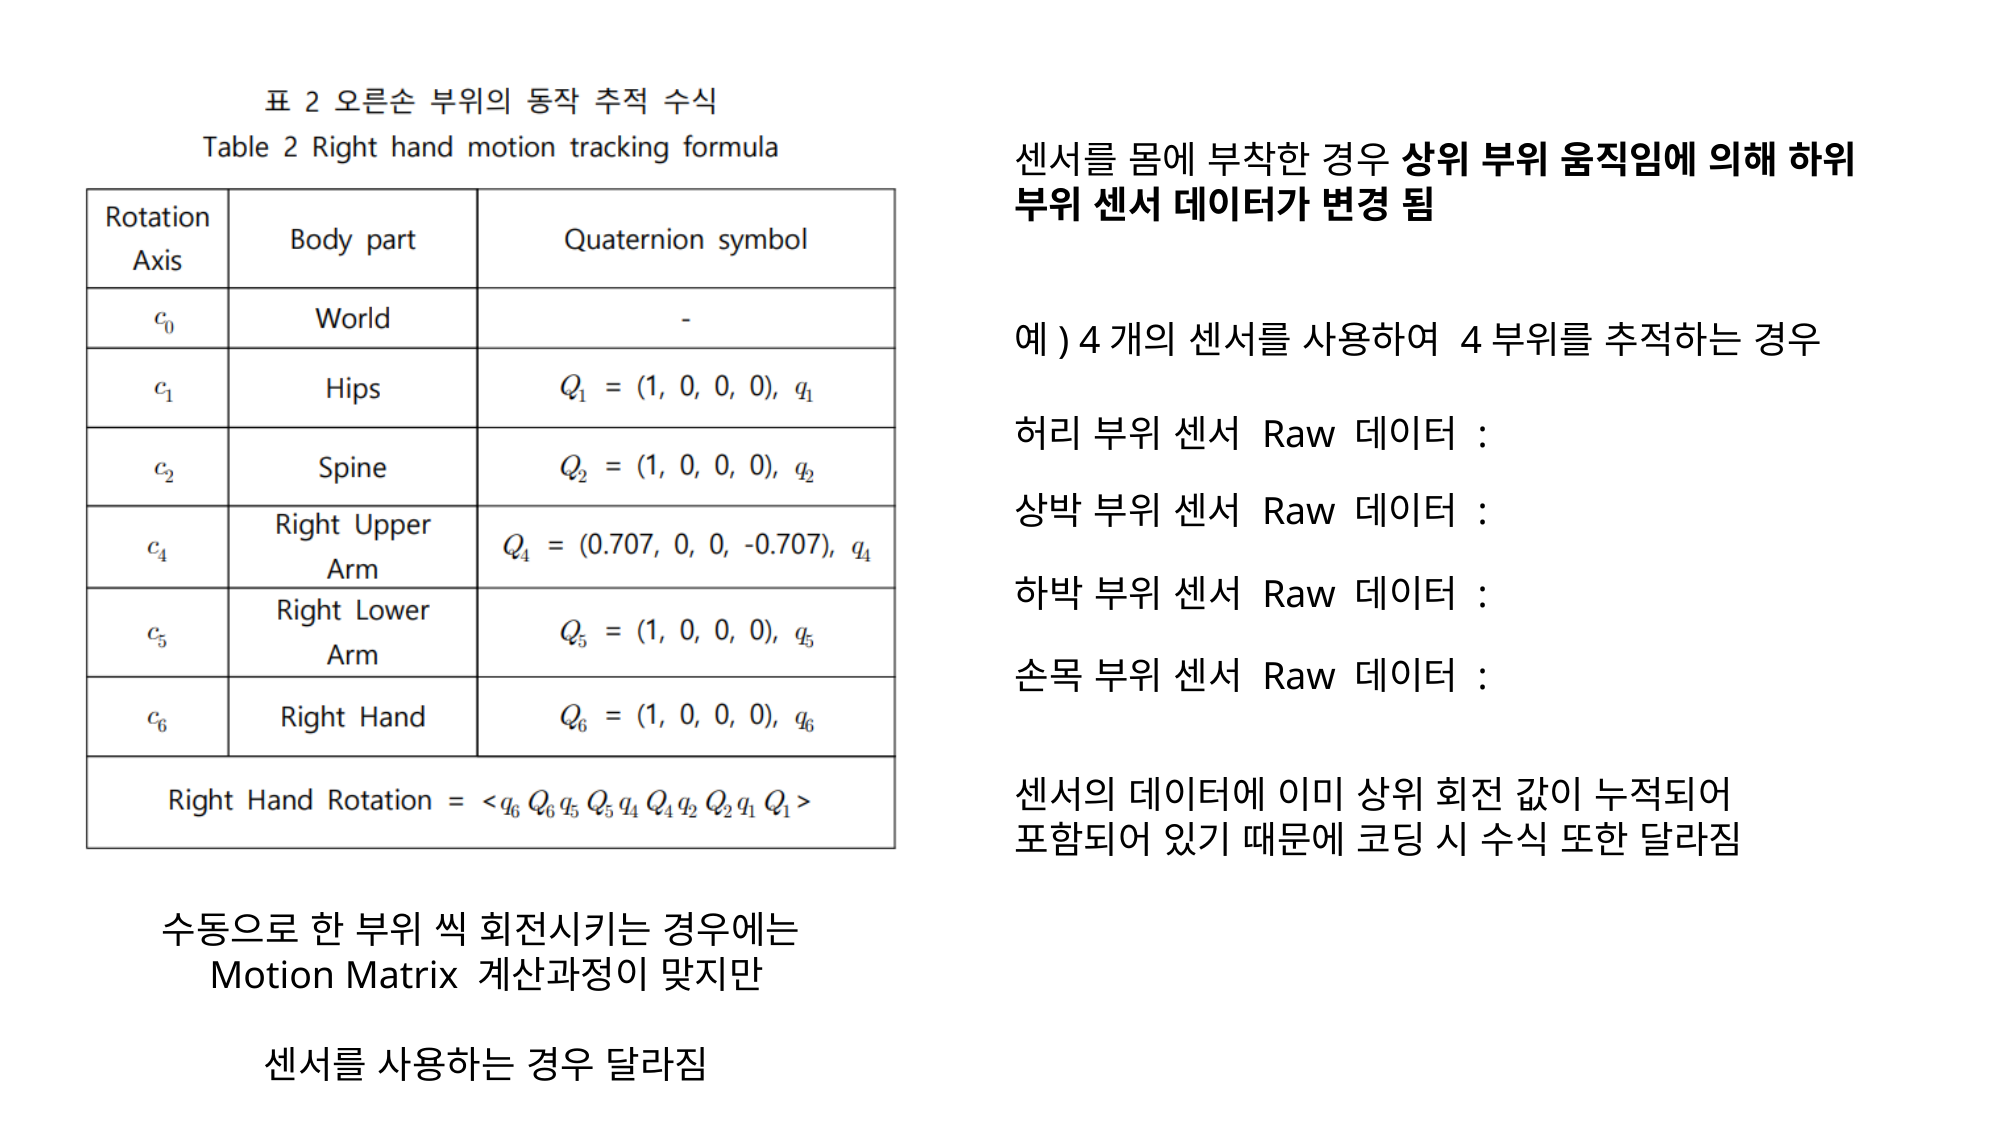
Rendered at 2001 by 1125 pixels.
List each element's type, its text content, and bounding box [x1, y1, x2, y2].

text_box 수동으로 한 부위 씩 회전시키는 경우에는 Motion Matrix 계산과정이 맞지만 센서를 사용하는 경우 달라짐 [73, 898, 900, 1094]
picture [73, 59, 920, 873]
text_box 예) 4개의 센서를 사용하여 4부위를 추적하는 경우 [999, 308, 1910, 368]
text_box 센서의 데이터에 이미 상위 회전 값이 누적되어 포함되어 있기 때문에 코딩 시 수식 또한 달라짐 [999, 763, 1937, 869]
text_box 센서를 몸에 부착한 경우 상위 부위 움직임에 의해 하위 부위 센서 데이터가 변경 됨 [999, 128, 1877, 234]
